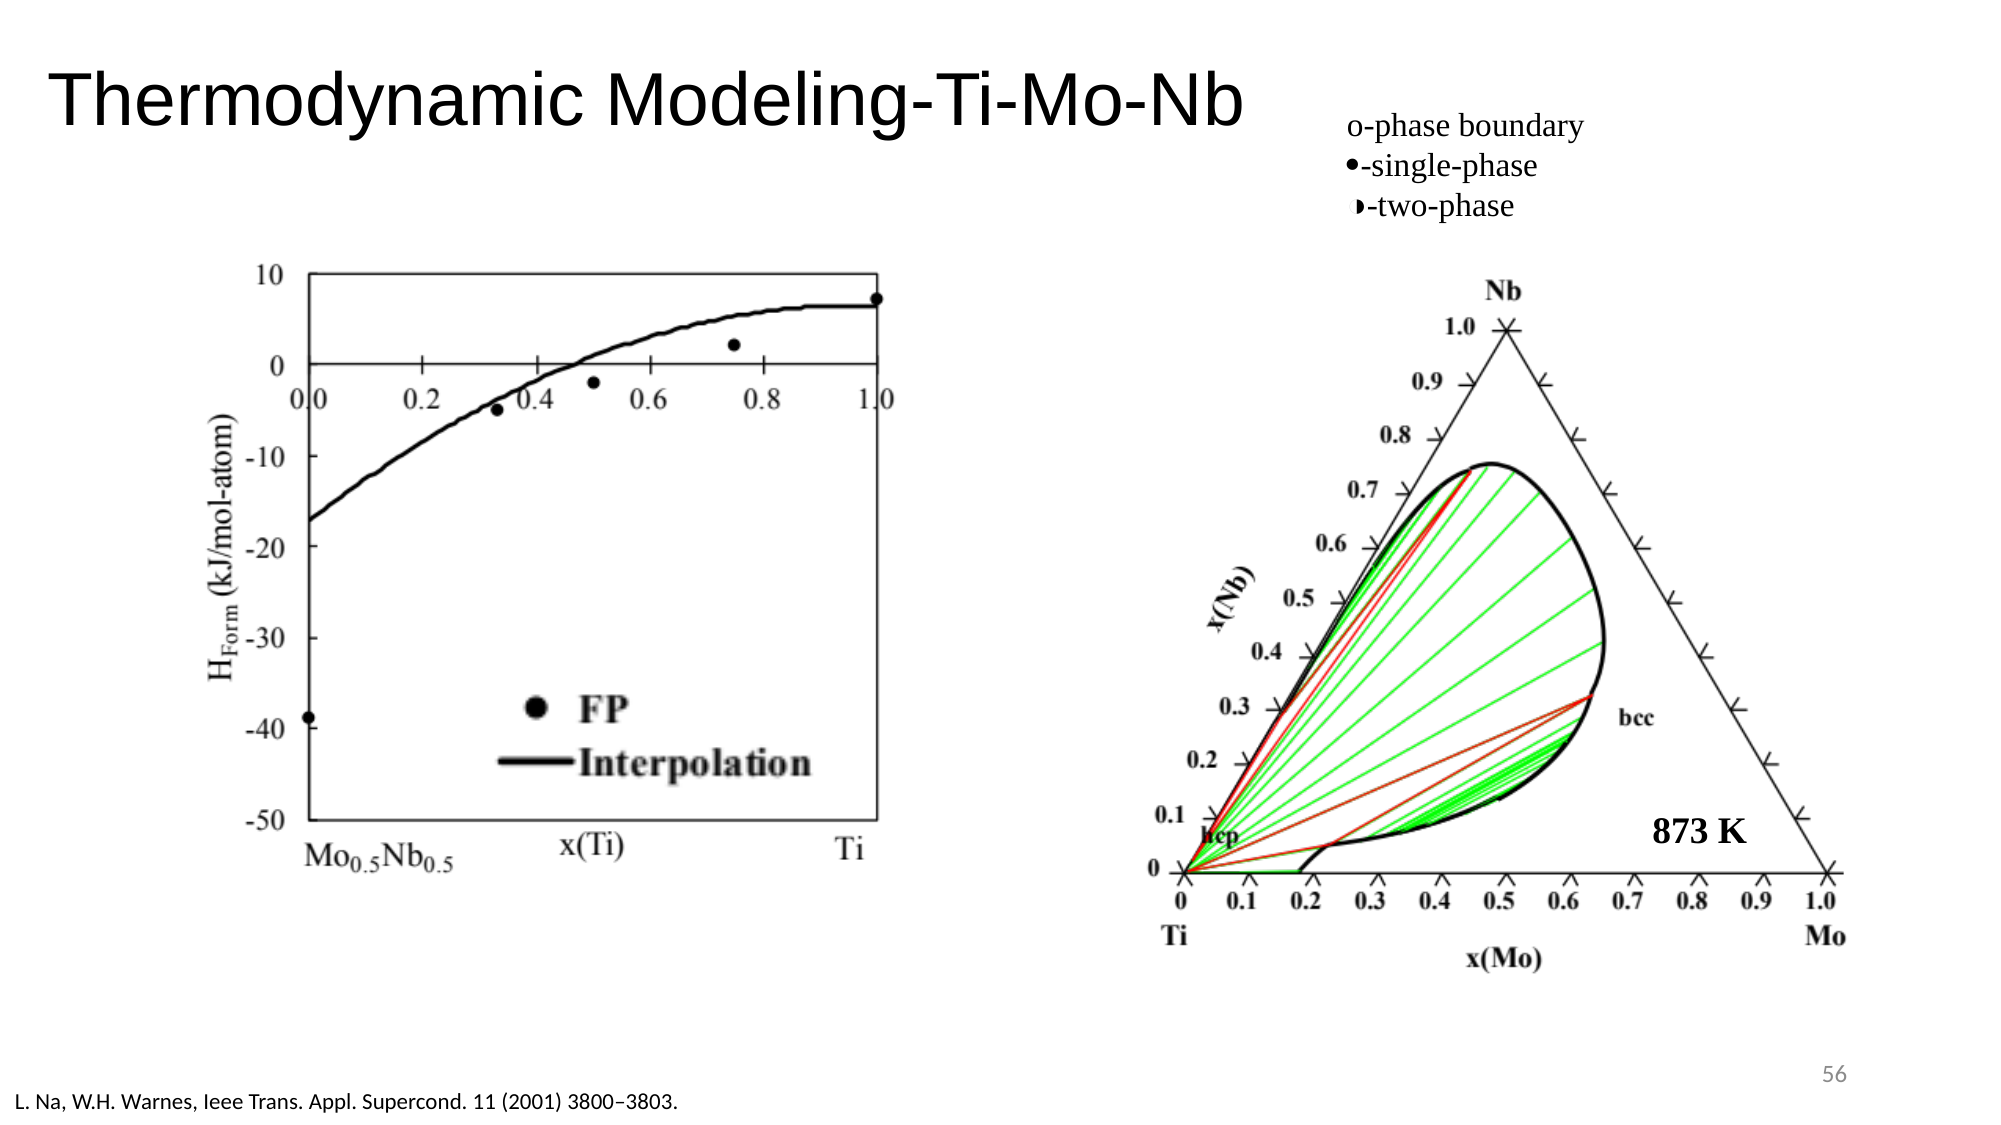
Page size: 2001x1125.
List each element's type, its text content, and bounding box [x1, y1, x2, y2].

title Thermodynamic Modeling-Ti-Mo-Nb [32, 17, 1757, 185]
picture [151, 225, 930, 915]
text_box L. Na, W.H. Warnes, Ieee Trans. Appl. Supercond. 11 (2001) 3800–3803. [0, 1079, 962, 1122]
picture [1133, 261, 1863, 991]
text_box o-phase boundary -single-phase ◑-two-phase [1332, 95, 1796, 230]
slide_number 56 [1412, 1042, 1863, 1103]
